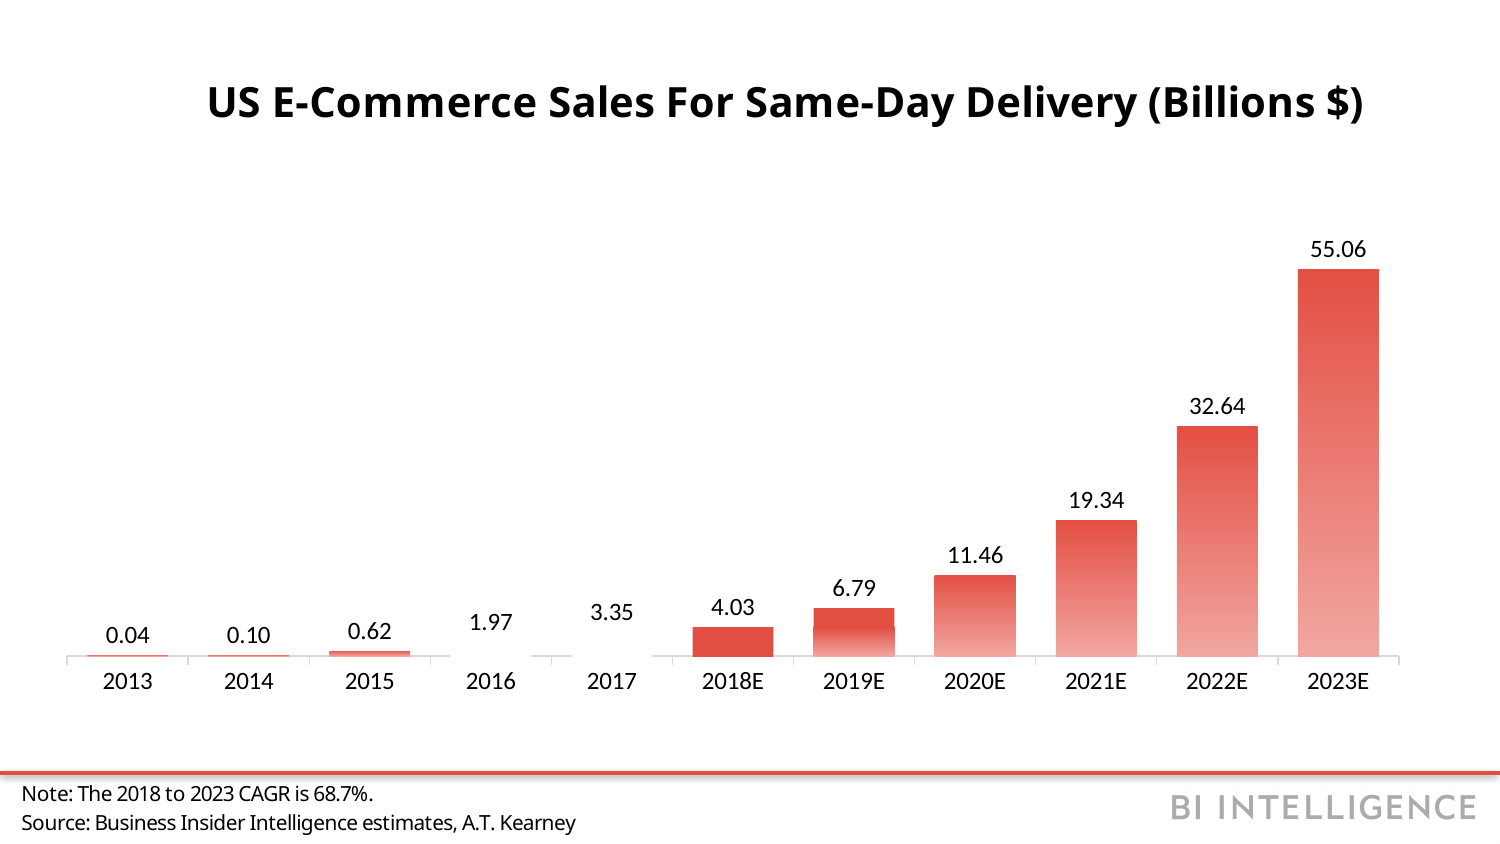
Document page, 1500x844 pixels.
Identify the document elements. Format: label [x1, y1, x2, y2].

chart [0, 774, 1500, 844]
chart [0, 0, 1500, 772]
